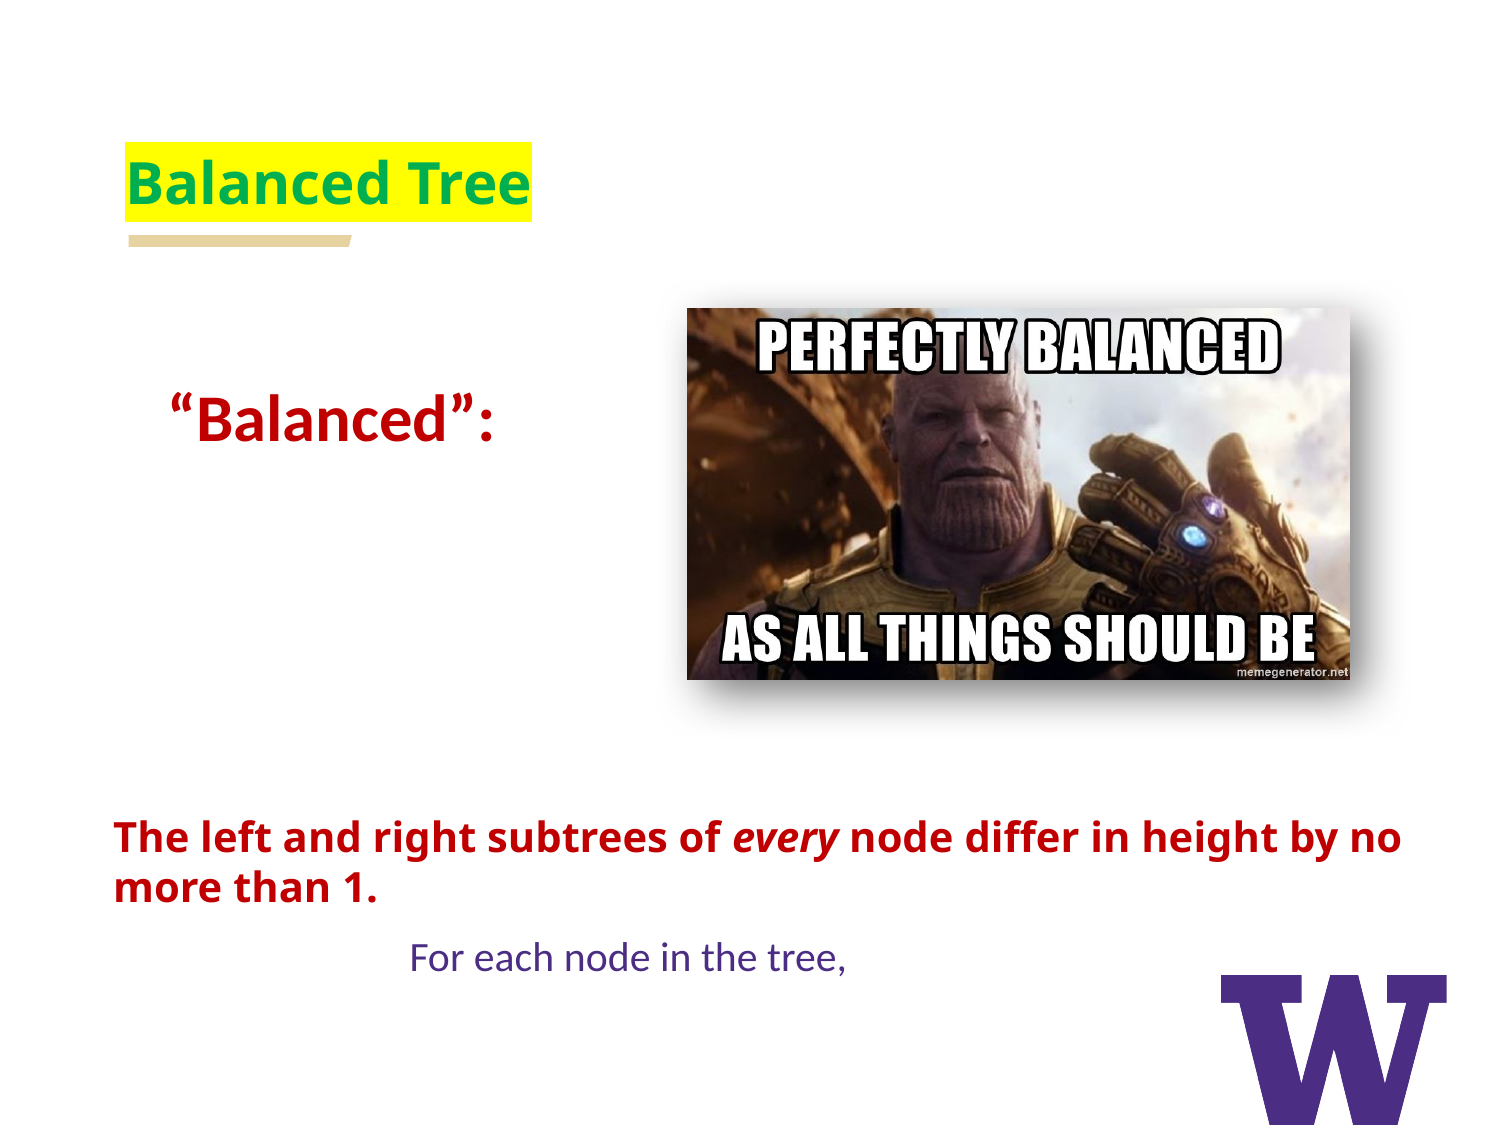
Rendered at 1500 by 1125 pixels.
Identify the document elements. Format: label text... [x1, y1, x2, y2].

text_box “Balanced”: [152, 367, 542, 463]
picture [128, 235, 352, 247]
picture [687, 307, 1350, 680]
title Balanced Tree [110, 60, 1453, 224]
picture [1221, 975, 1447, 1125]
text_box The left and right subtrees of every node differ in height by no more than 1. [98, 803, 1500, 919]
